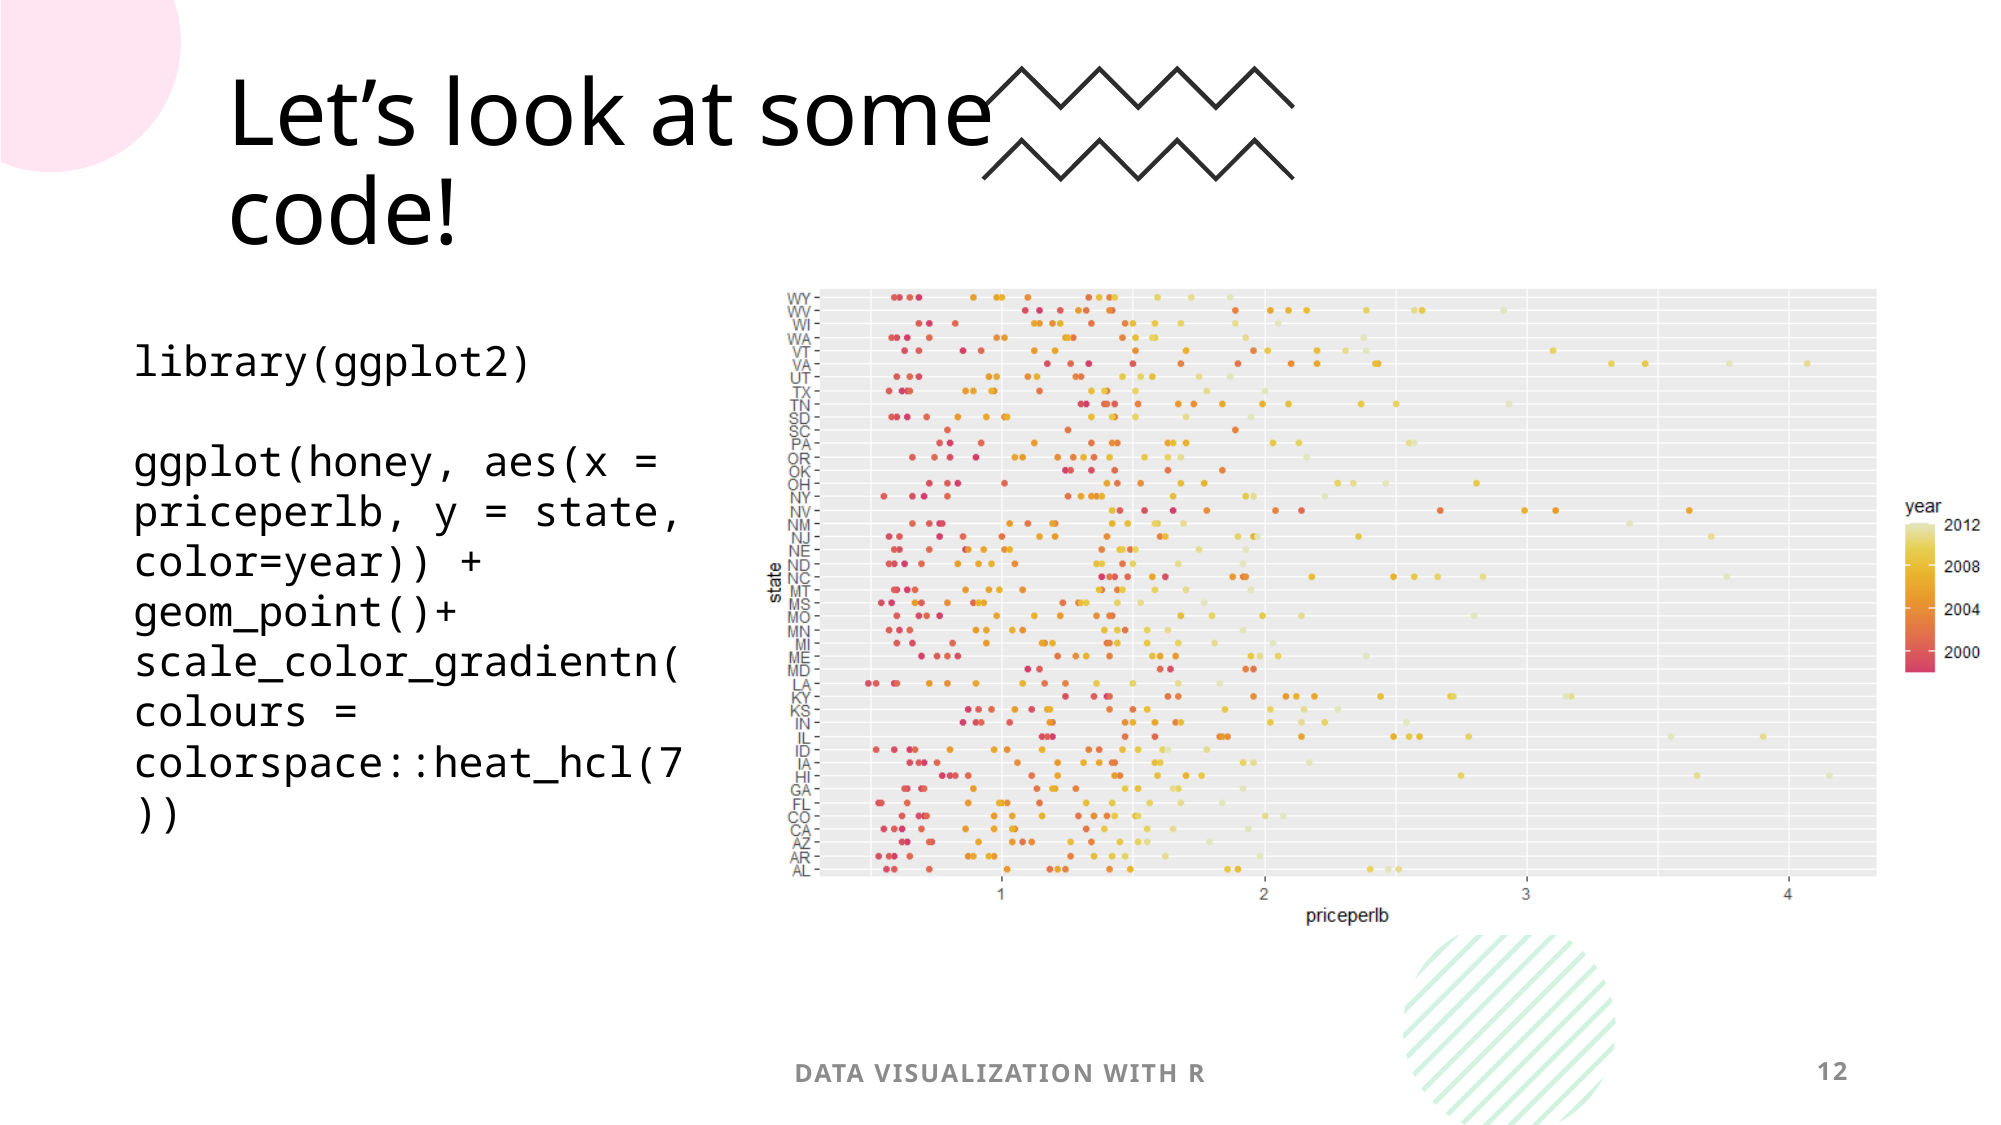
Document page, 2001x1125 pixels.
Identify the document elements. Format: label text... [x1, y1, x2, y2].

title Let’s look at some code! [212, 58, 1100, 294]
text_box library(ggplot2) ggplot(honey, aes(x = priceperlb, y = state, color=year)) + geom_point()+ scale_color_gradientn(colours = colorspace::heat_hcl(7)) [118, 327, 720, 893]
picture [755, 280, 2000, 935]
slide_number 12 [1412, 1042, 1863, 1103]
footer Data visualization with r [662, 1042, 1338, 1103]
